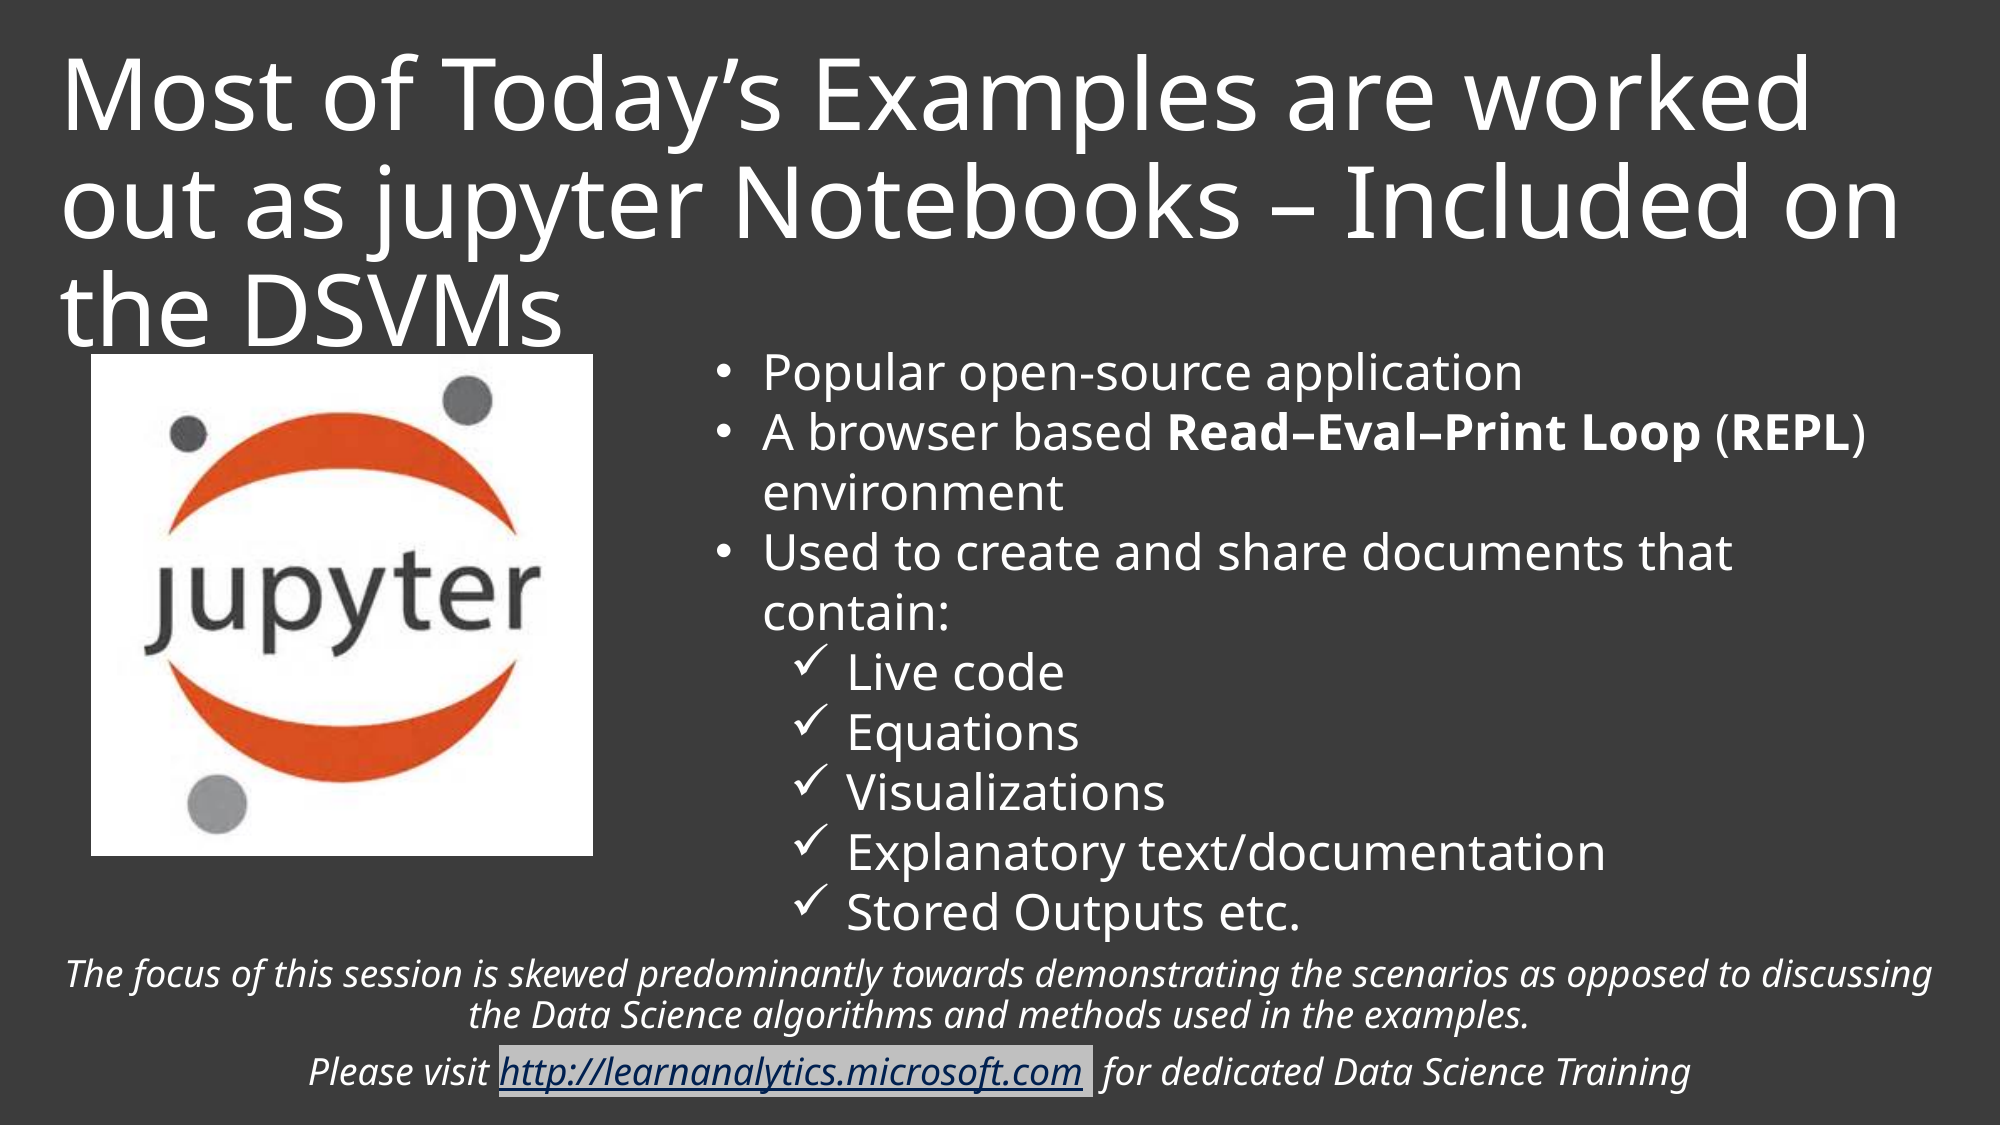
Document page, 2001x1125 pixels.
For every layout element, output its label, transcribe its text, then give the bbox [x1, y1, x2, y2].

text_box The focus of this session is skewed predominantly towards demonstrating the scenarios as opposed to discussing the Data Science algorithms and methods used in the examples. Please visit http://learnanalytics.microsoft.com for dedicated Data Science Training [27, 931, 1973, 1119]
text_box Most of Today’s Examples are worked out as jupyter Notebooks – Included on the DSVMs [44, 37, 1956, 138]
picture [91, 354, 593, 856]
text_box Popular open-source application A browser based Read–Eval–Print Loop (REPL) environment Used to create and share documents that contain: Live code Equations Visualizations Explanatory text/documentation Stored Outputs etc. [700, 333, 1905, 931]
